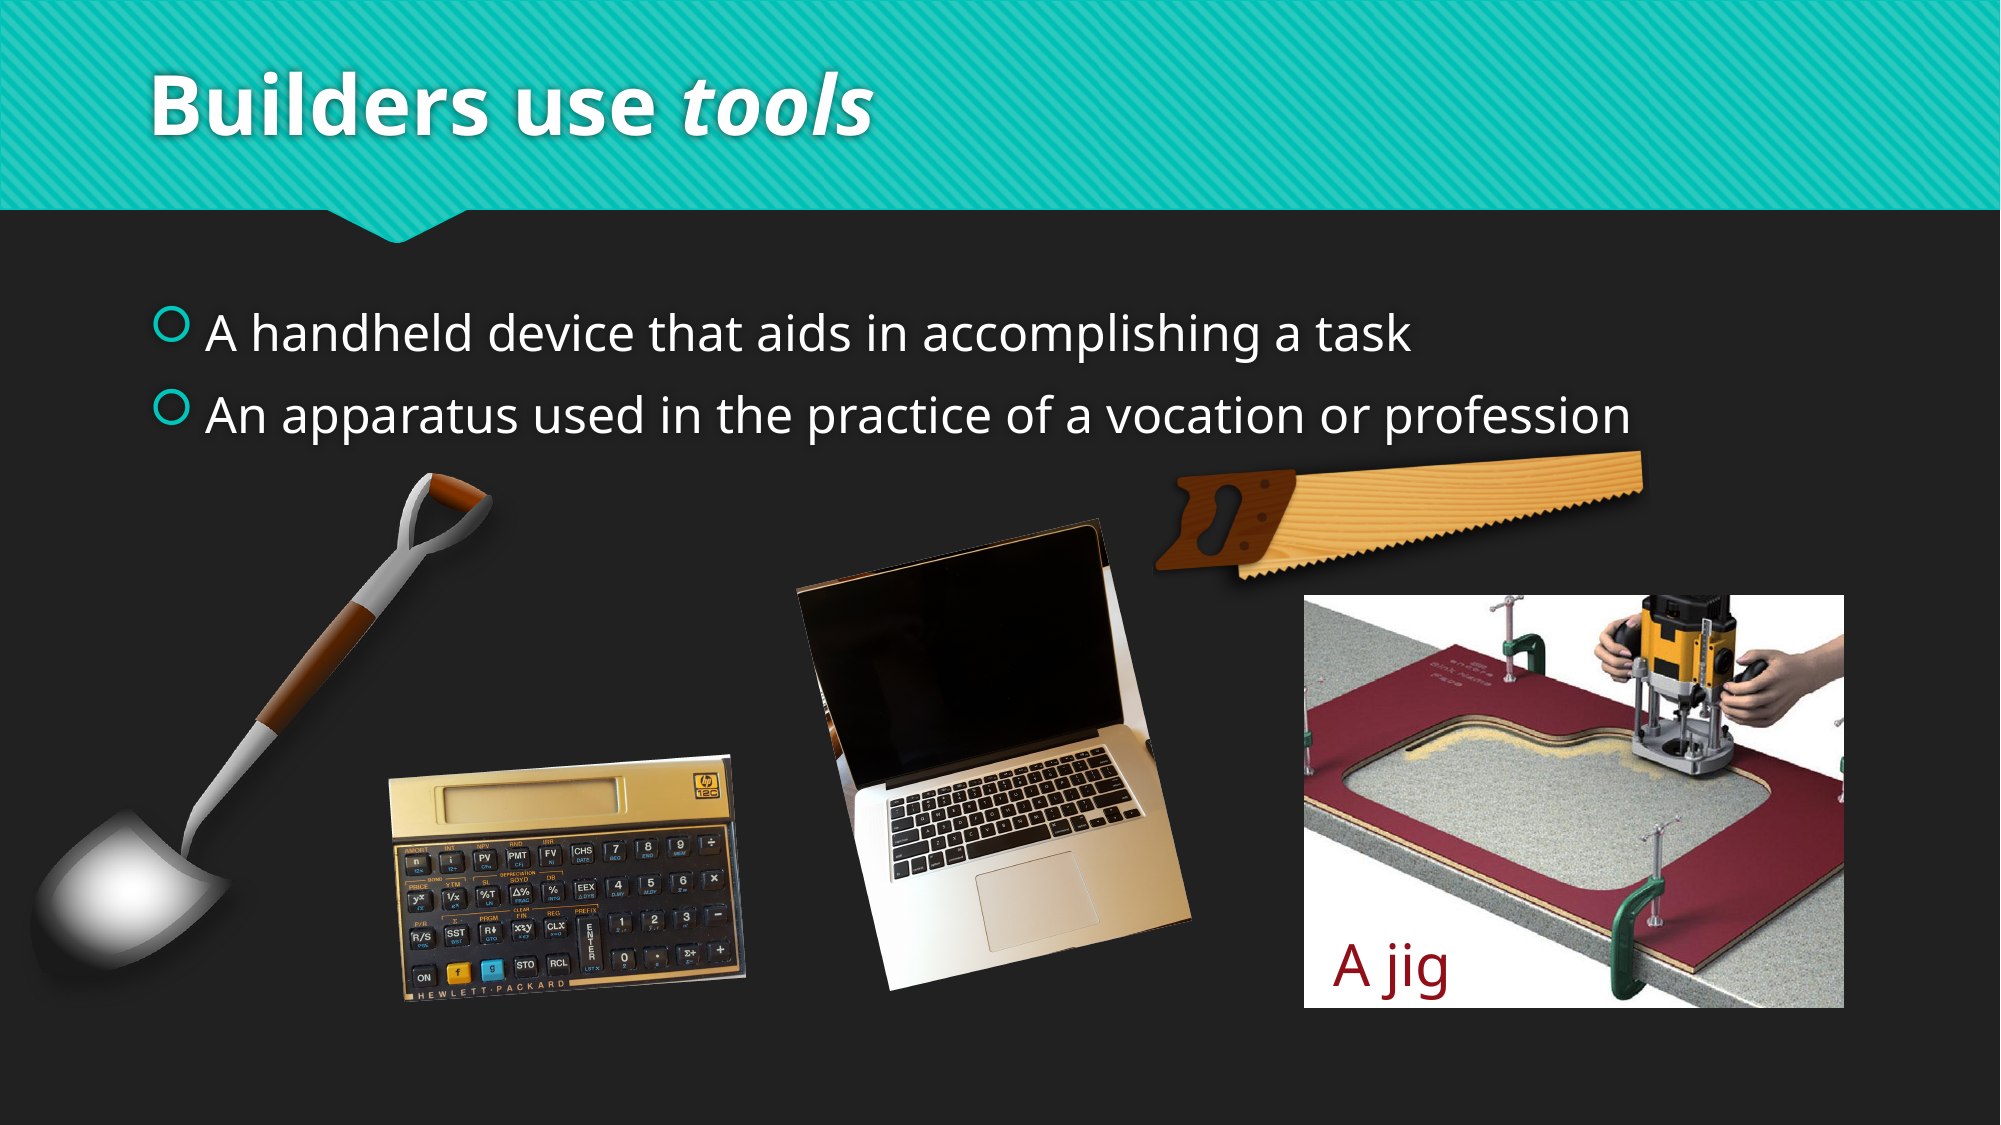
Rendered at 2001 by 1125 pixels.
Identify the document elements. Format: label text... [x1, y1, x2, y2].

title Builders use tools [132, 0, 1868, 205]
picture [797, 382, 1844, 1009]
picture [21, 470, 746, 1009]
list A handheld device that aids in accomplishing a task An apparatus used in the practice of a vocation or profession [134, 262, 1866, 482]
